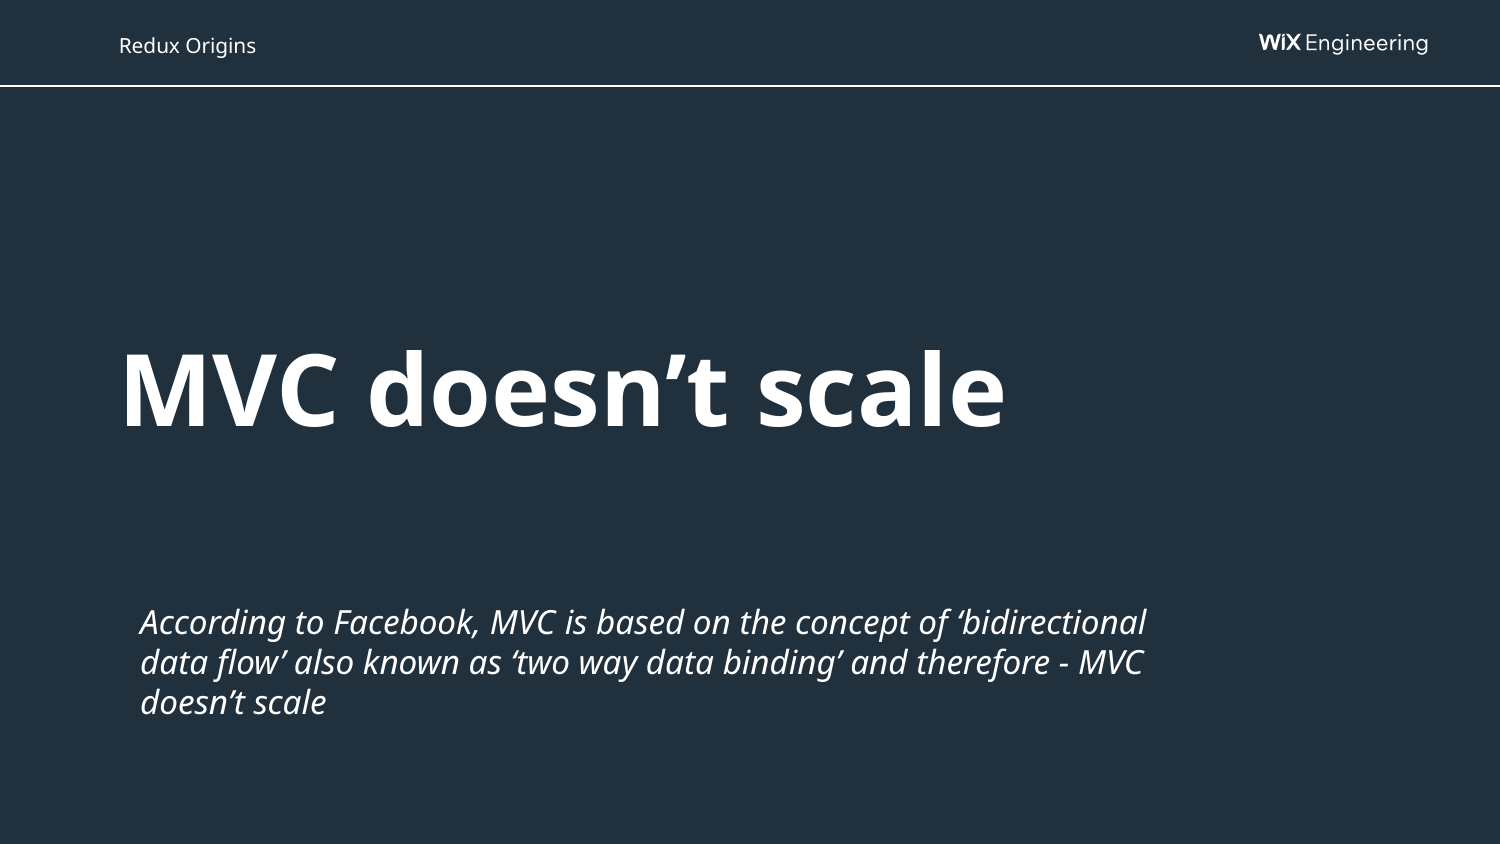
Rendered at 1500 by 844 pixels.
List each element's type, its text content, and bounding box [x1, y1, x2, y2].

picture [1220, 8, 1468, 79]
text_box According to Facebook, MVC is based on the concept of ‘bidirectional data flow’ also known as ‘two way data binding’ and therefore - MVC doesn’t scale [103, 593, 1228, 729]
text_box MVC doesn’t scale [103, 311, 1141, 462]
